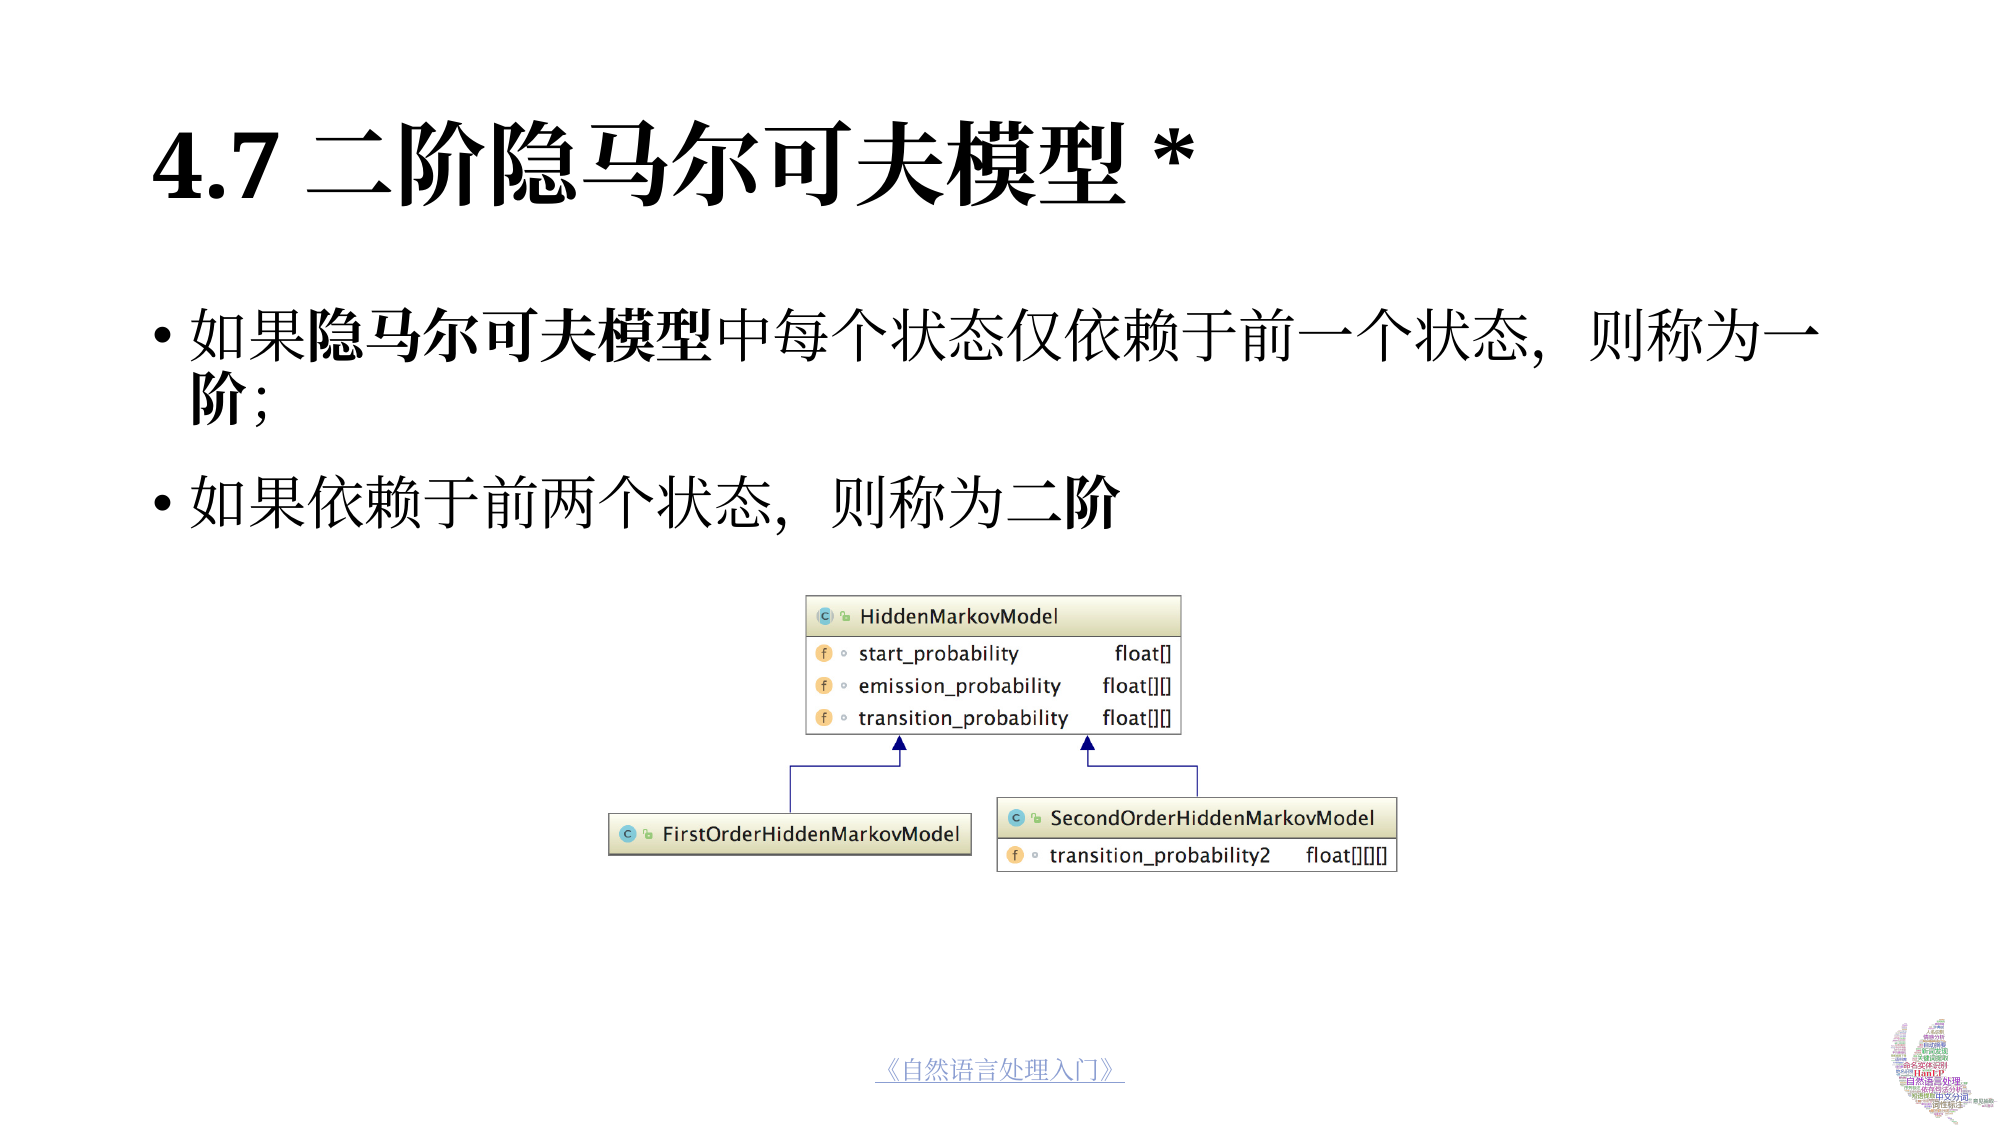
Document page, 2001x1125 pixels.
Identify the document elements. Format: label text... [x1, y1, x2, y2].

footer 《自然语言处理入门》 [662, 1042, 1338, 1103]
picture [562, 562, 1438, 902]
title 4.7二阶隐马尔可夫模型* [137, 59, 1863, 278]
picture [1888, 1016, 2000, 1125]
list 如果隐马尔可夫模型中每个状态仅依赖于前一个状态，则称为一阶； 如果依赖于前两个状态，则称为二阶 [137, 299, 1863, 1014]
